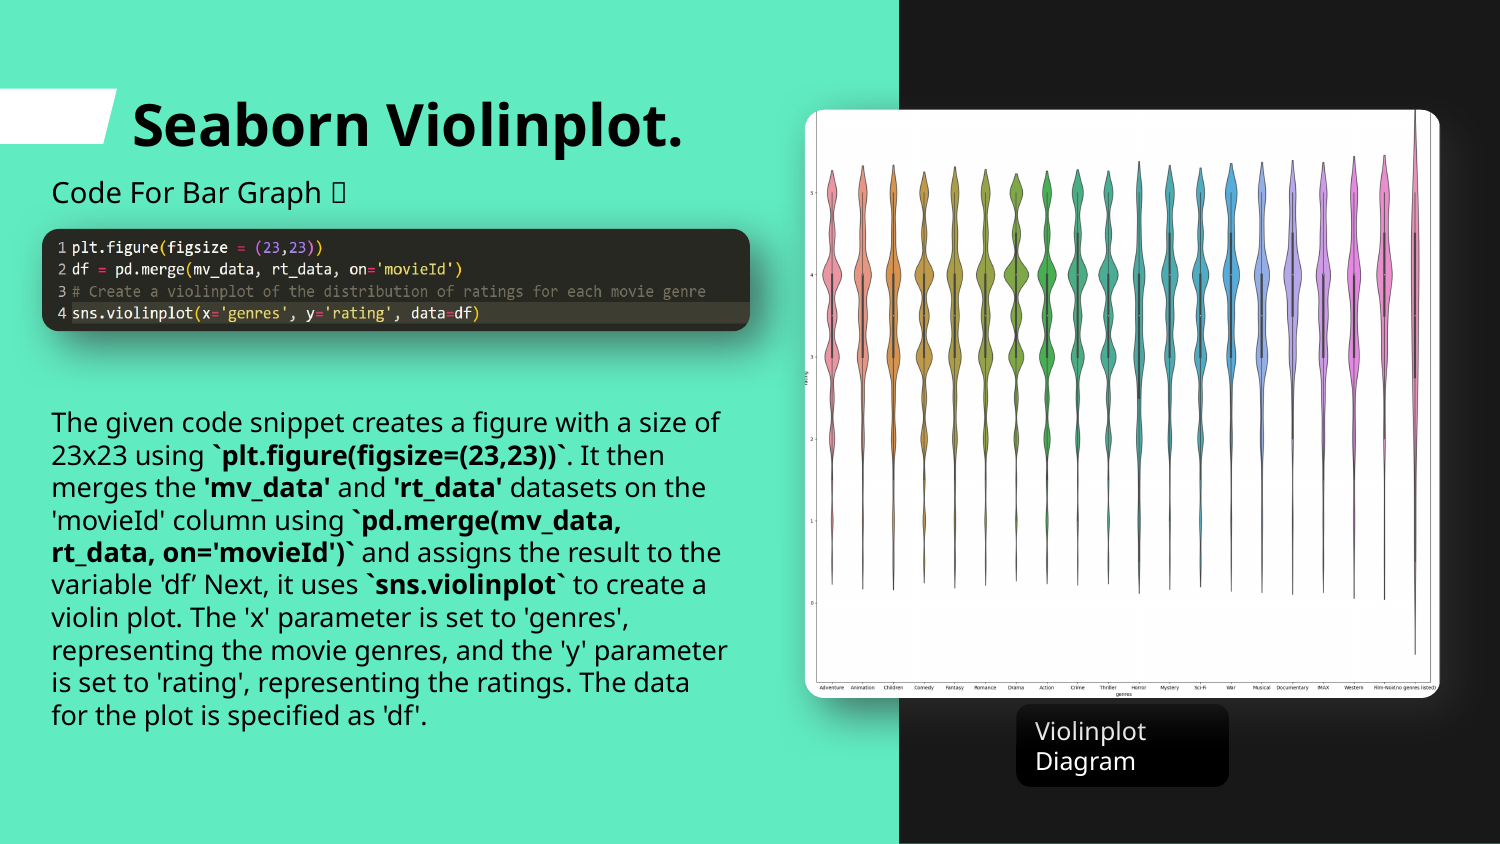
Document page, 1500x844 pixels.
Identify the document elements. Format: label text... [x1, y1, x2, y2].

picture [41, 228, 751, 332]
text_box The given code snippet creates a figure with a size of 23x23 using `plt.figure(figsize=(23,23))`. It then merges the 'mv_data' and 'rt_data' datasets on the 'movieId' column using `pd.merge(mv_data, rt_data, on='movieId')` and assigns the result to the variable 'df’ Next, it uses `sns.violinplot` to create a violin plot. The 'x' parameter is set to 'genres', representing the movie genres, and the 'y' parameter is set to 'rating', representing the ratings. The data for the plot is specified as 'df'. [36, 398, 745, 738]
text_box [897, 0, 1500, 844]
text_box Violinplot Diagram [1016, 747, 1229, 787]
title Seaborn Violinplot. [116, 73, 789, 168]
text_box Code For Bar Graph  [36, 167, 398, 218]
picture [804, 109, 1441, 699]
